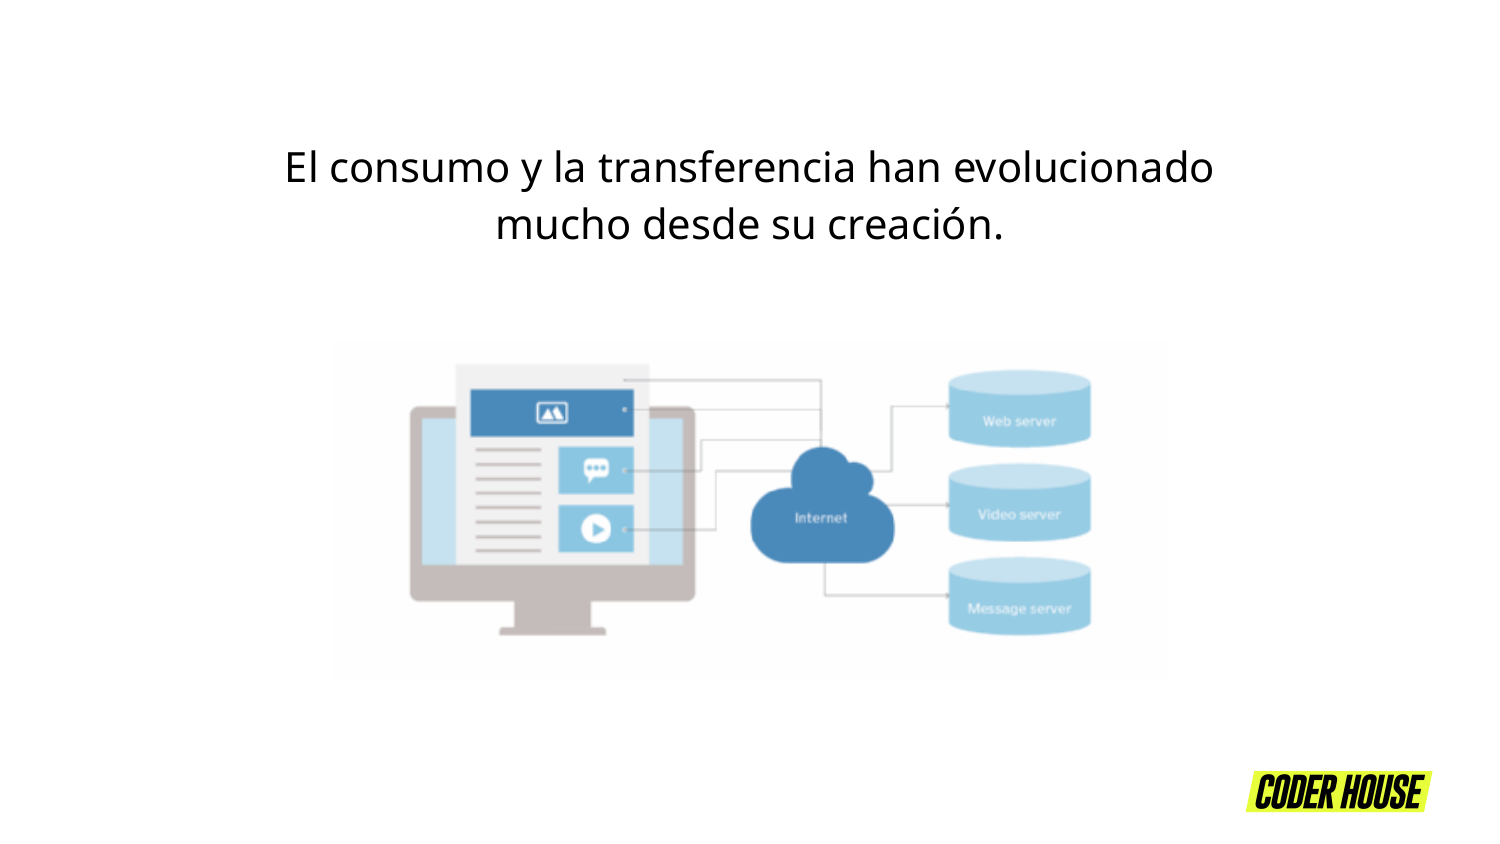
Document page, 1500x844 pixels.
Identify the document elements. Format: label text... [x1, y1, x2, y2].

picture [1241, 764, 1437, 819]
text_box El consumo y la transferencia han evolucionado mucho desde su creación. [219, 39, 1281, 342]
picture [332, 340, 1168, 680]
